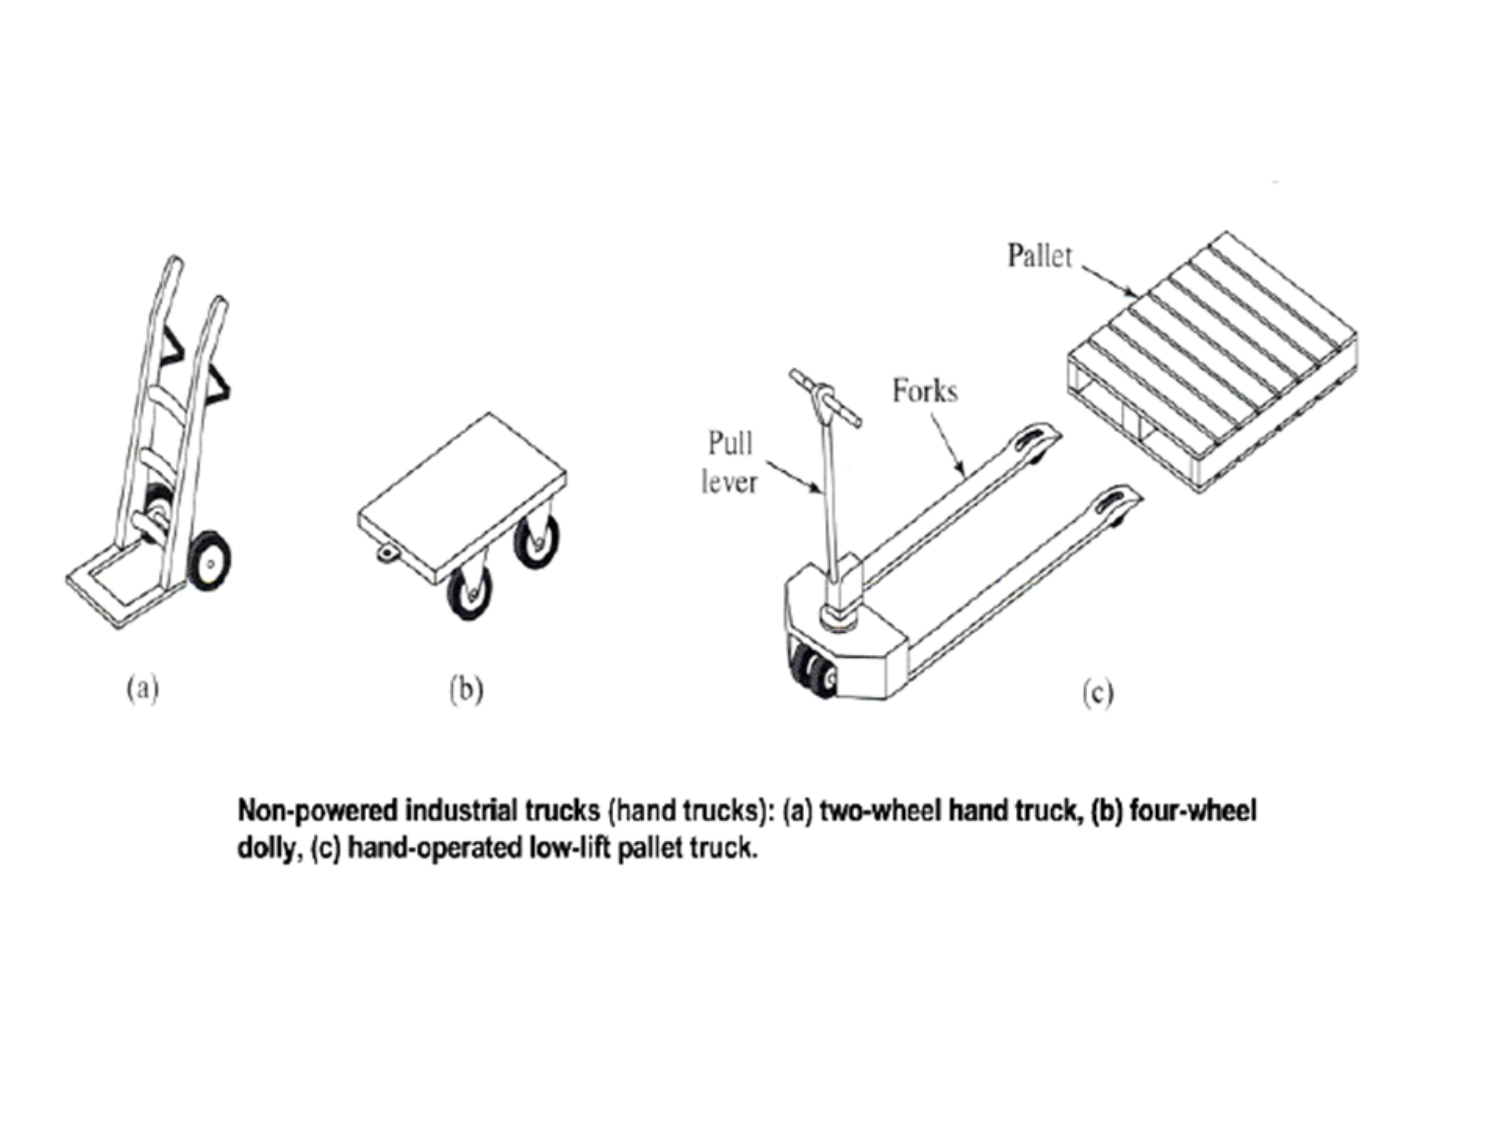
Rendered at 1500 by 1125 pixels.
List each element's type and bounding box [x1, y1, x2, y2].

picture [28, 146, 1472, 979]
